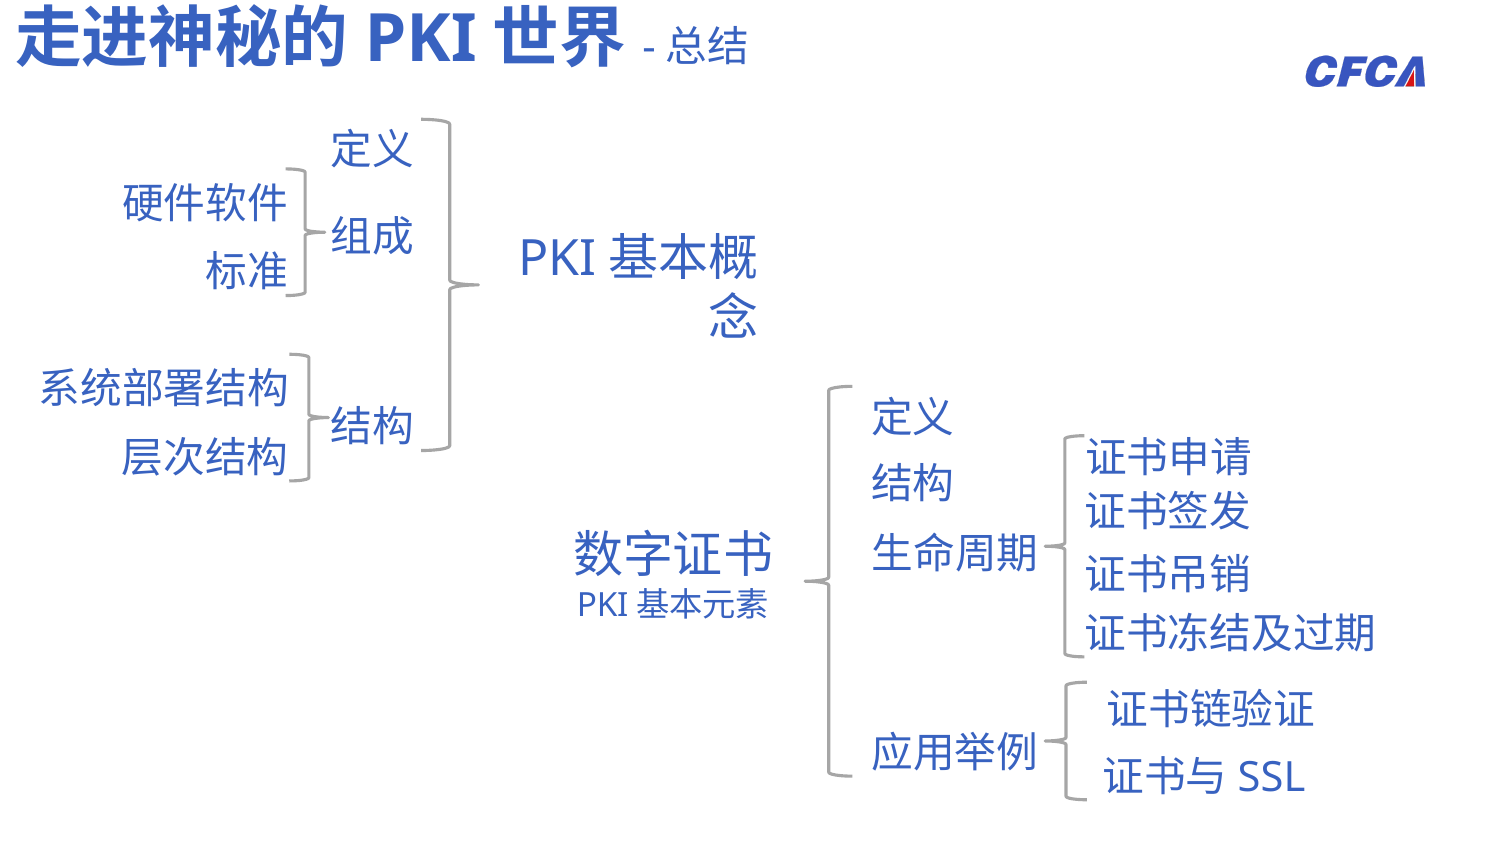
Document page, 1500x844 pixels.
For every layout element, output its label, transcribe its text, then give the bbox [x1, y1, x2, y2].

text_box 证书吊销 [1085, 547, 1318, 598]
text_box 结构 [871, 457, 955, 508]
text_box [289, 354, 329, 481]
text_box 标准 [205, 245, 285, 296]
text_box [285, 168, 312, 296]
text_box 数字证书 PKI基本元素 [513, 516, 833, 629]
text_box [1045, 435, 1085, 657]
picture [1305, 55, 1425, 87]
text_box [421, 119, 479, 451]
text_box [1045, 682, 1087, 800]
text_box 系统部署结构 [8, 361, 289, 412]
text_box 证书签发 [1085, 485, 1318, 536]
text_box 硬件软件 [58, 176, 285, 227]
text_box 证书申请 [1084, 430, 1253, 481]
text_box 走进神秘的PKI世界-总结 [0, 0, 846, 70]
text_box PKI基本概念 [454, 243, 774, 327]
text_box 层次结构 [121, 430, 289, 481]
text_box 证书冻结及过期 [1085, 606, 1398, 657]
text_box 定义 [871, 390, 955, 441]
text_box 组成 [312, 209, 415, 260]
text_box 结构 [330, 400, 414, 451]
text_box 证书与SSL [1102, 749, 1306, 800]
text_box 应用举例 [871, 725, 1039, 776]
text_box 生命周期 [871, 526, 1039, 577]
text_box [828, 386, 853, 777]
text_box 定义 [312, 122, 415, 174]
text_box 证书链验证 [1106, 682, 1316, 733]
